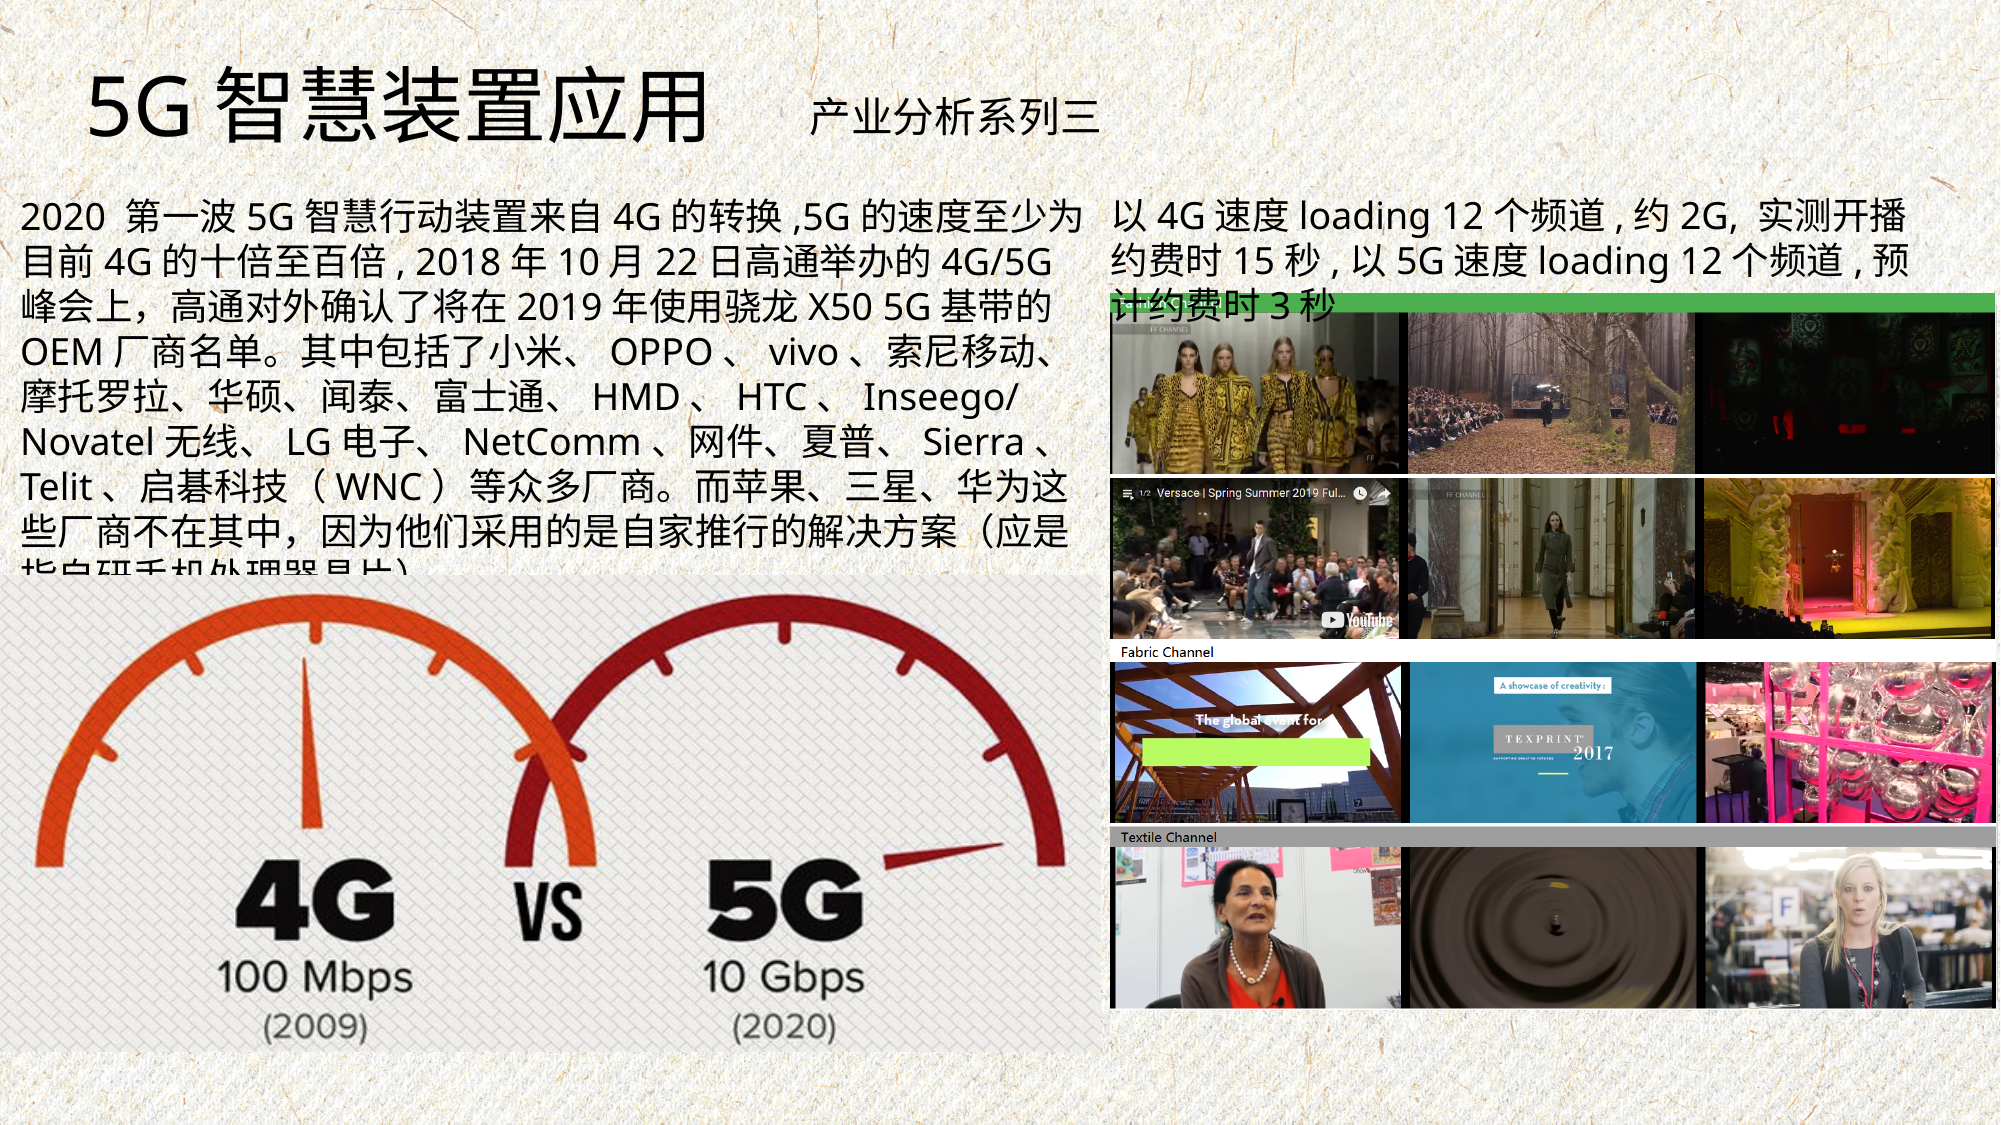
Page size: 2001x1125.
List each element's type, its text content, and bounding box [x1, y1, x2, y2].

text_box 产业分析系列三 [417, 23, 1494, 148]
text_box 5G智慧装置应用 [0, 0, 938, 161]
picture [0, 0, 2001, 1125]
text_box 2020 第一波5G智慧行动装置来自4G的转换,5G的速度至少为目前4G的十倍至百倍, 2018年10月22日高通举办的4G/5G峰会上，高通对外确认了将在2019年使用骁龙X50 5G基带的OEM厂商名单。其中包括了小米、OPPO、vivo、索尼移动、摩托罗拉、华硕、闻泰、富士通、HMD、HTC、Inseego/Novatel无线、LG电子、NetComm、网件、夏普、Sierra、Telit、启碁科技（WNC）等众多厂商。而苹果、三星、华为这些厂商不在其中，因为他们采用的是自家推行的解决方案（应是指自研手机处理器晶片）。 [5, 185, 1101, 575]
text_box 以4G速度loading 12个频道,约2G, 实测开播约费时15秒,以5G速度loading 12个频道,预计约费时3秒 [1095, 184, 1955, 334]
